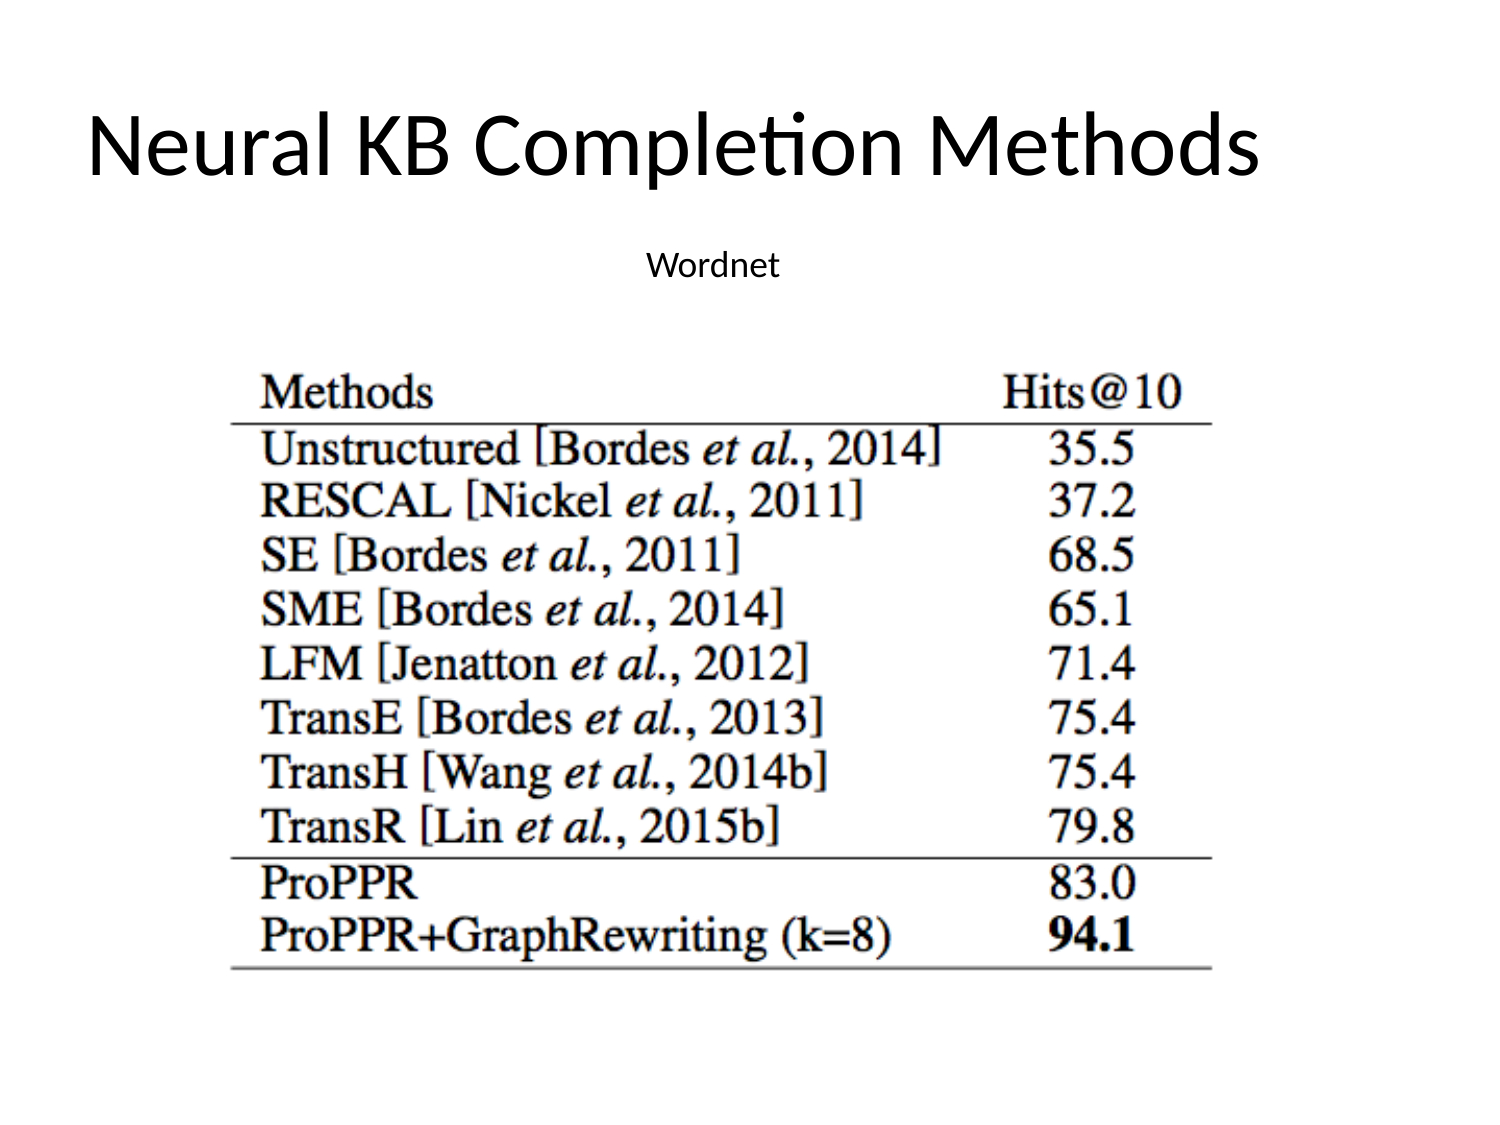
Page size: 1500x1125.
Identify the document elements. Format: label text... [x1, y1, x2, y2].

text_box Wordnet [631, 232, 796, 292]
title Neural KB Completion Methods [0, 45, 1350, 233]
picture [185, 319, 1272, 1008]
